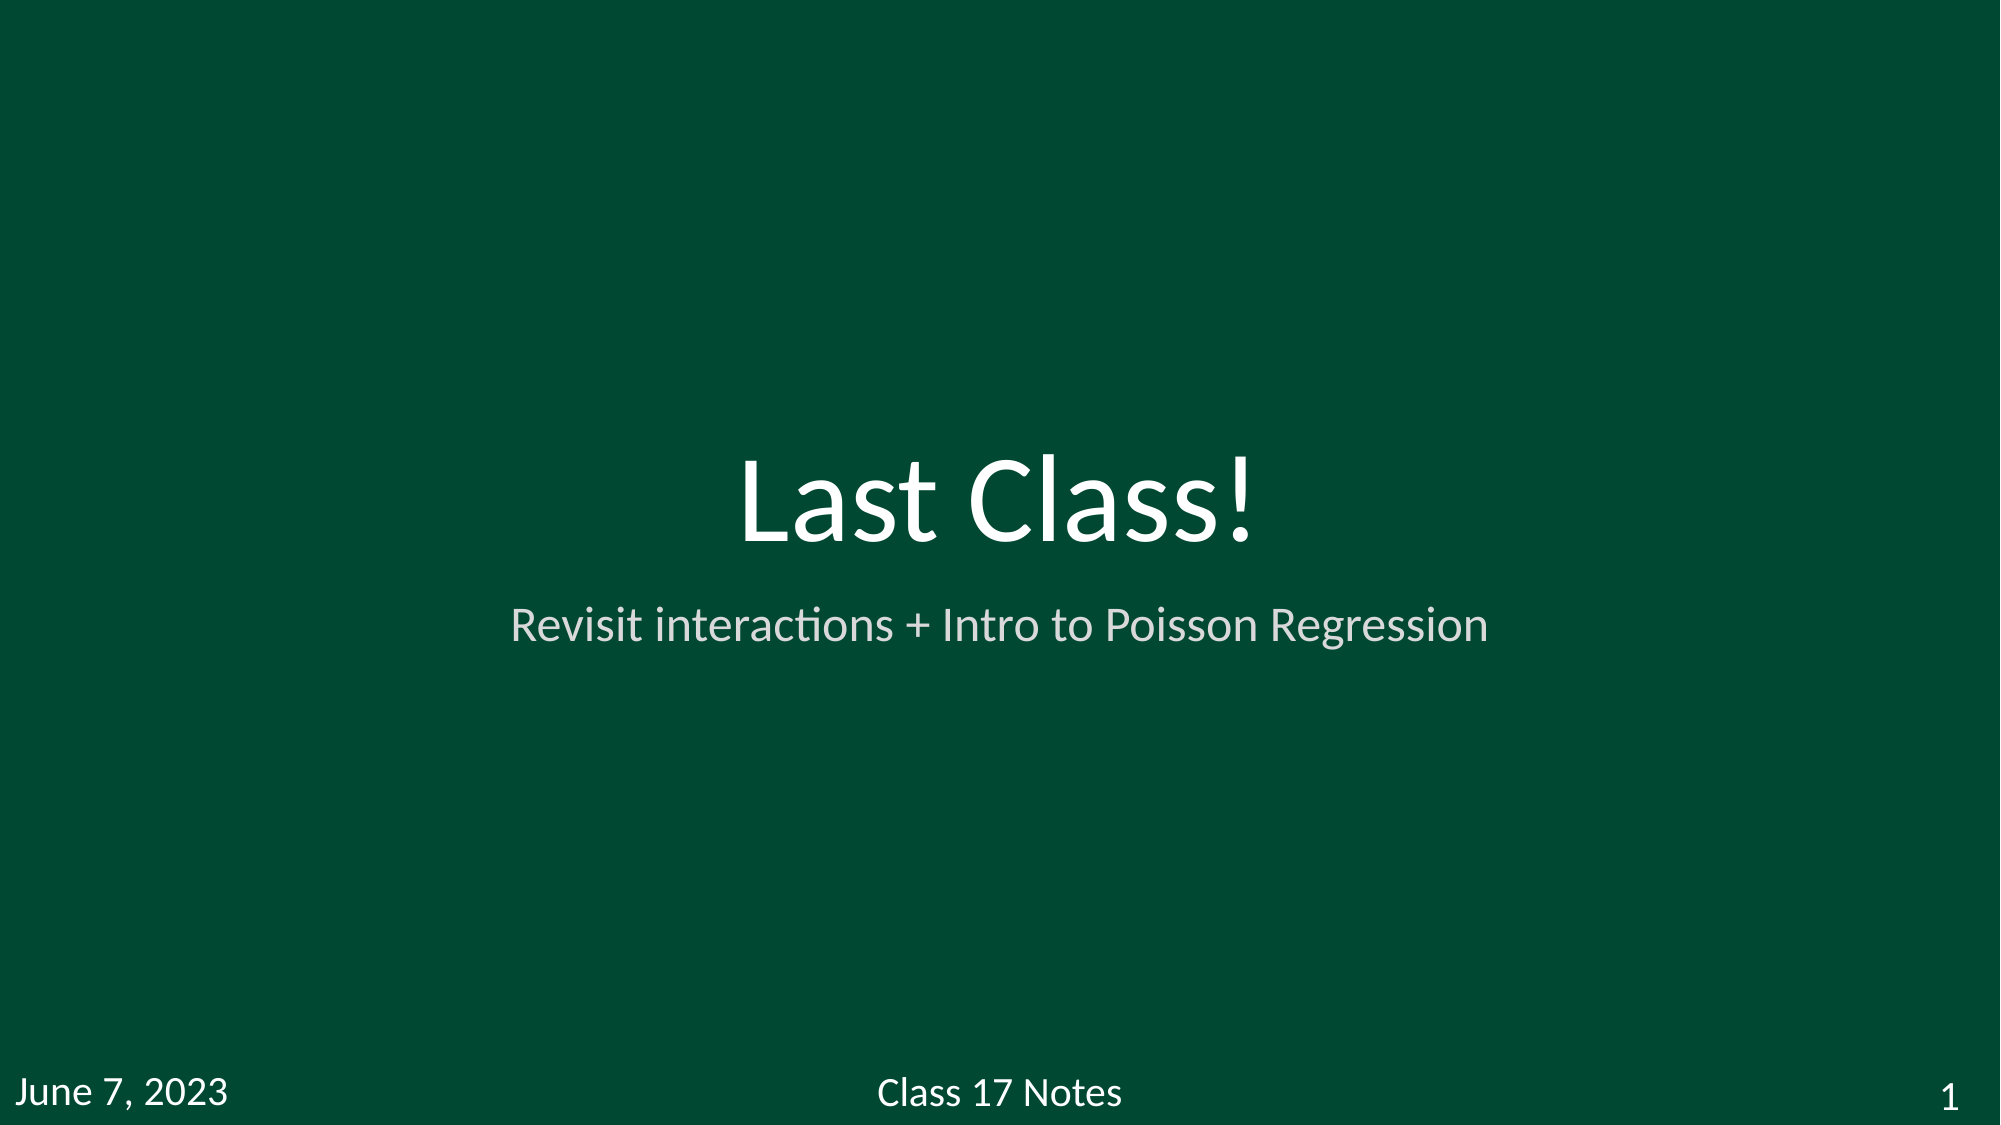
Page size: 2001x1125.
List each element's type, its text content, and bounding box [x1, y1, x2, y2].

subtitle Revisit interactions + Intro to Poisson Regression [249, 590, 1750, 863]
slide_number 1 [1524, 1074, 1975, 1113]
footer Class 17 Notes [662, 1071, 1338, 1109]
title Last Class! [249, 184, 1750, 576]
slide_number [0, 1071, 450, 1107]
